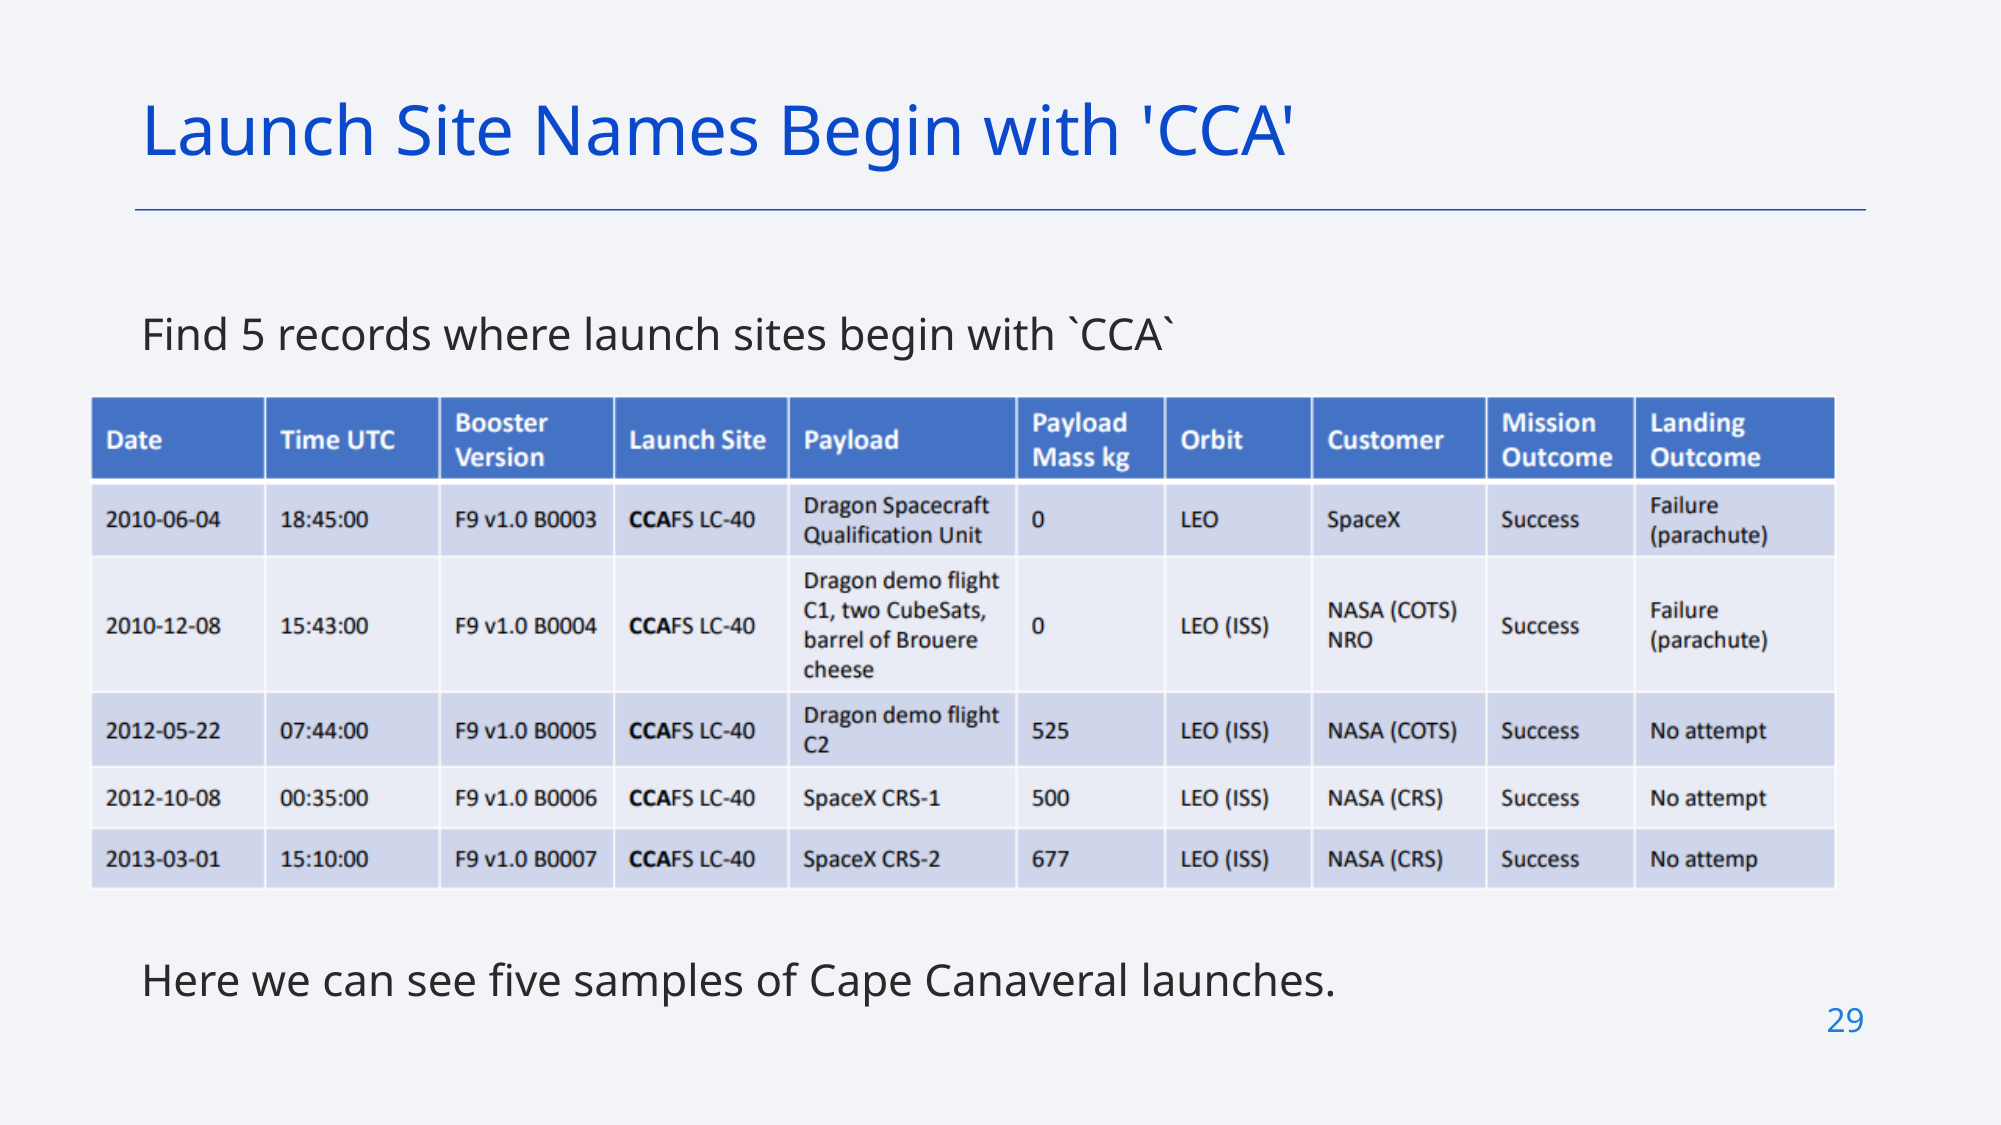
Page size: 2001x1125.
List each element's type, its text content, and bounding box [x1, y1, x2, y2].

list Find 5 records where launch sites begin with `CCA` Here we can see five samples of Cape Canaveral launches. [126, 299, 1725, 385]
list Find 5 records where launch sites begin with `CCA` Here we can see five samples of Cape Canaveral launches. [126, 903, 1725, 1014]
text_box Launch Site Names Begin with 'CCA' [126, 88, 1852, 179]
slide_number 29 [1429, 988, 1880, 1055]
picture [0, 0, 2001, 1125]
